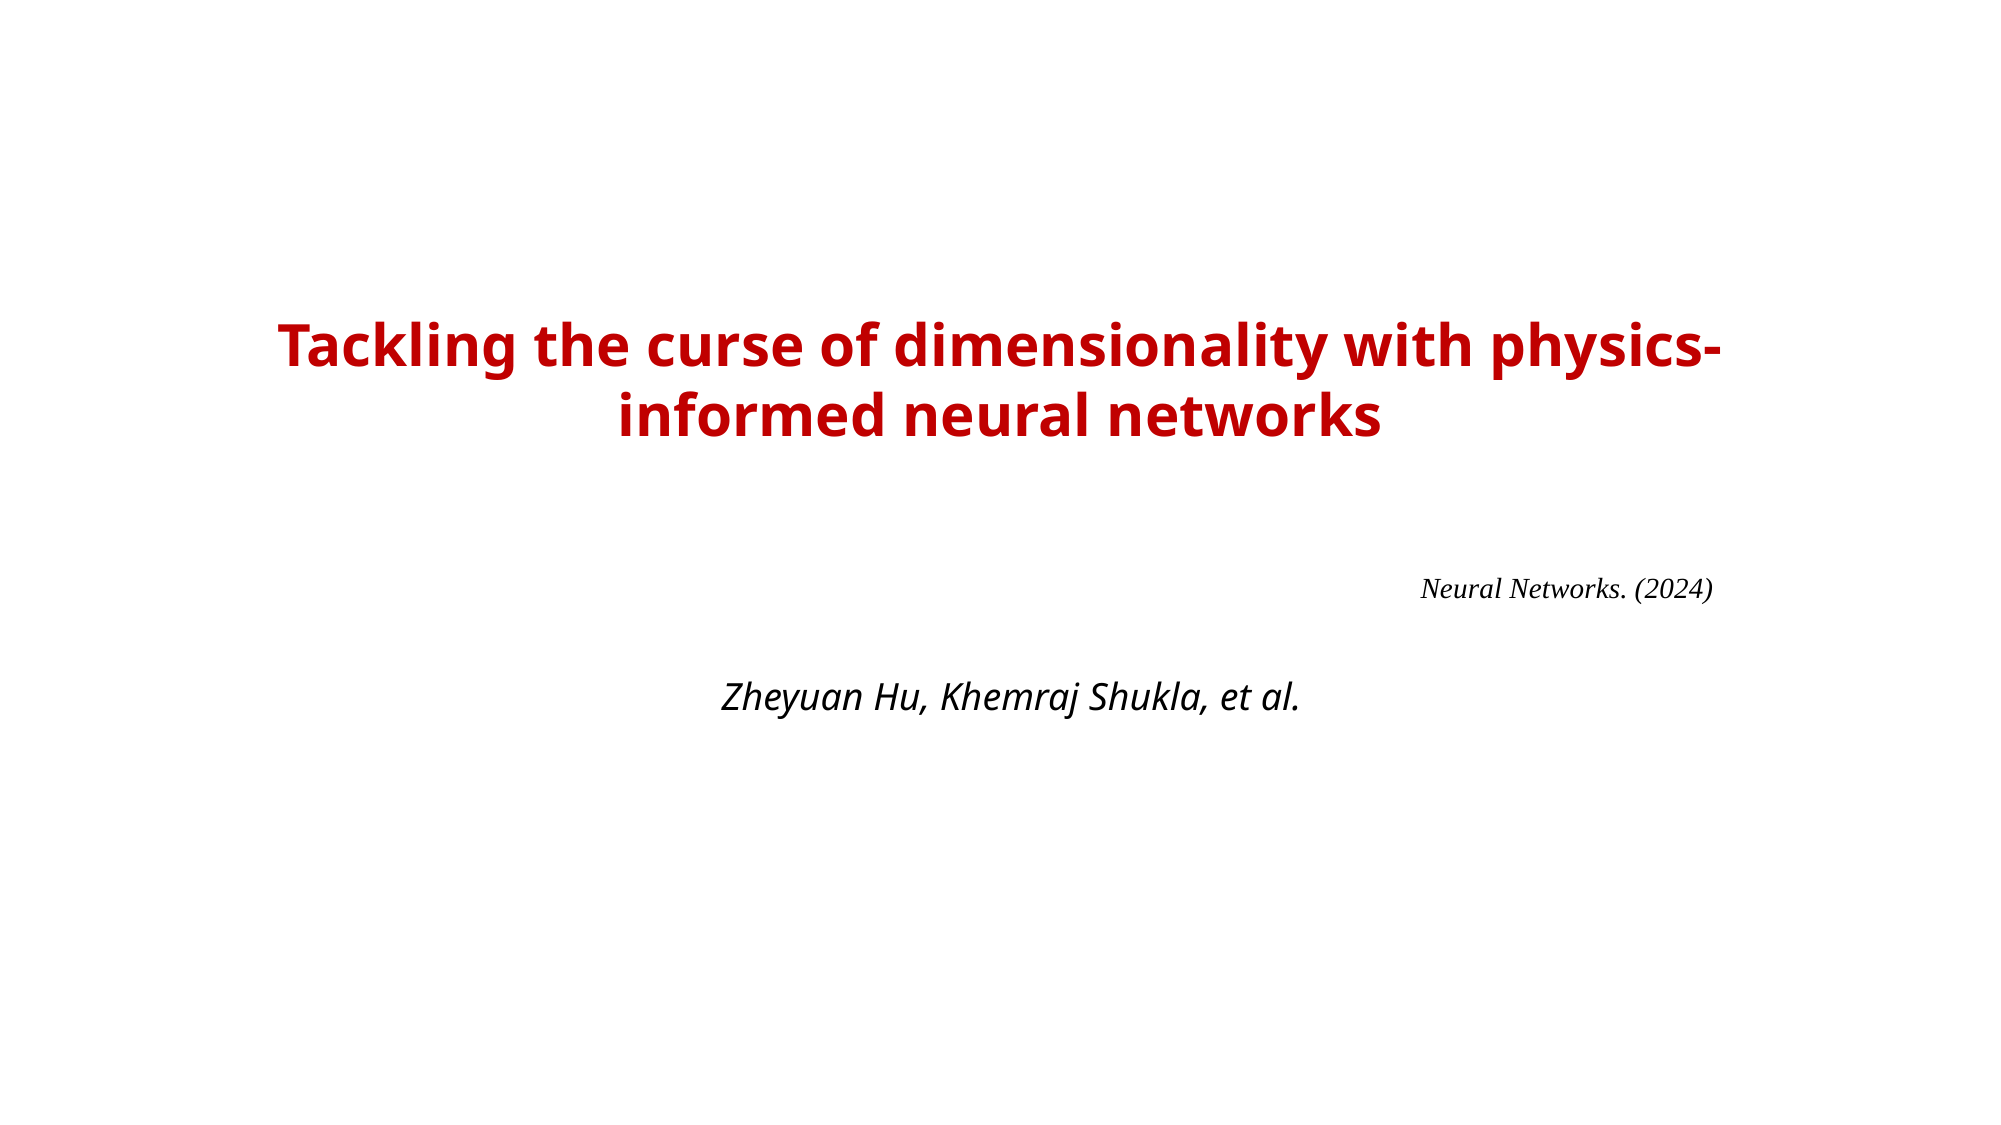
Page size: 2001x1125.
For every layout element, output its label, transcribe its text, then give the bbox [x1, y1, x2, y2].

text_box Neural Networks. (2024) [1288, 562, 1846, 613]
text_box Tackling the curse of dimensionality with physics-informed neural networks [249, 300, 1750, 456]
text_box Zheyuan Hu, Khemraj Shukla, et al. [517, 665, 1506, 726]
